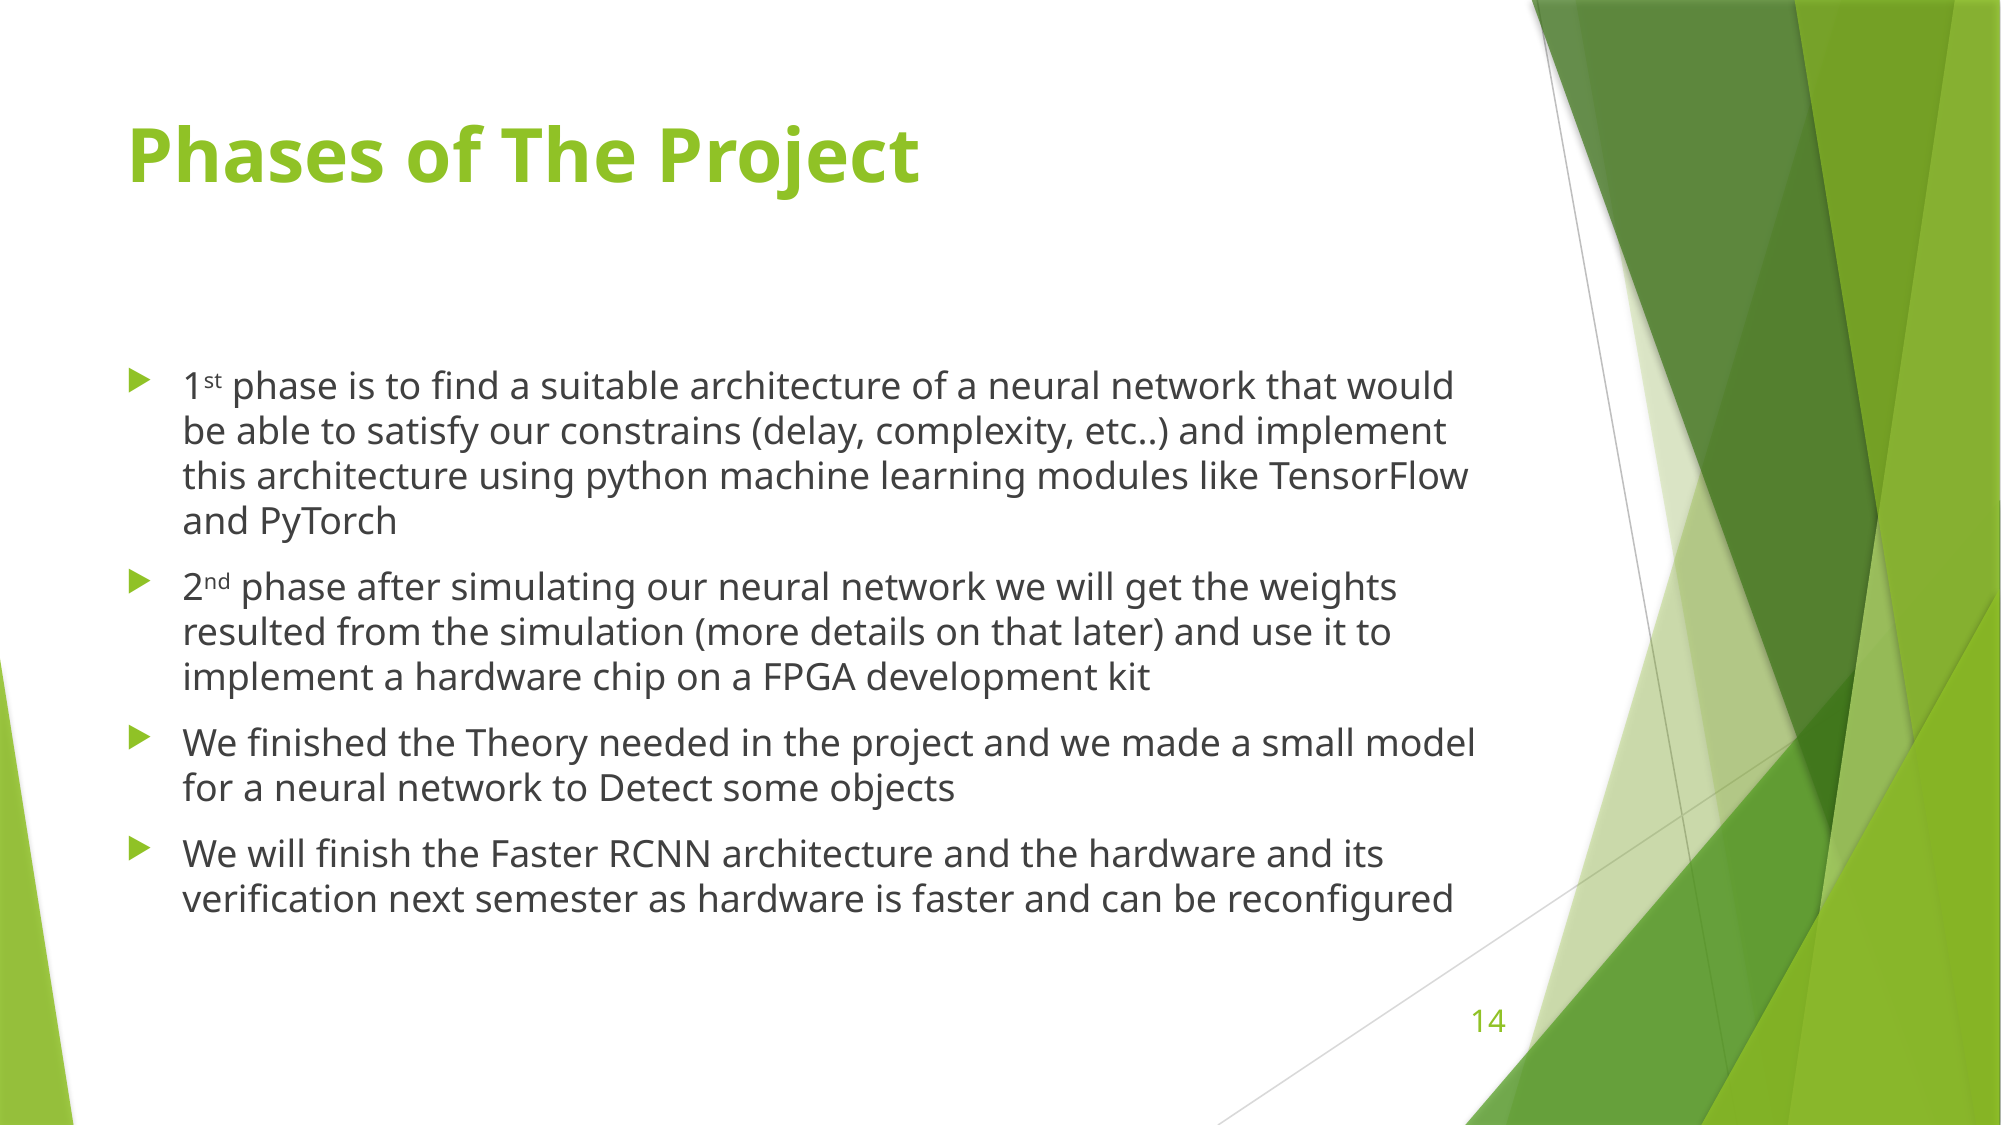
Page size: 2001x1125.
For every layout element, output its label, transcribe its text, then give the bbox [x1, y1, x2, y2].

slide_number 14 [1439, 991, 1522, 1055]
list 1st phase is to find a suitable architecture of a neural network that would be able to satisfy our constrains (delay, complexity, etc..) and implement this architecture using python machine learning modules like TensorFlow and PyTorch 2nd phase after simulating our neural network we will get the weights resulted from the simulation (more details on that later) and use it to implement a hardware chip on a FPGA development kit We finished the Theory needed in the project and we made a small model for a neural network to Detect some objects We will finish the Faster RCNN architecture and the hardware and its verification next semester as hardware is faster and can be reconfigured [111, 354, 1522, 992]
title Phases of The Project [111, 99, 1522, 317]
